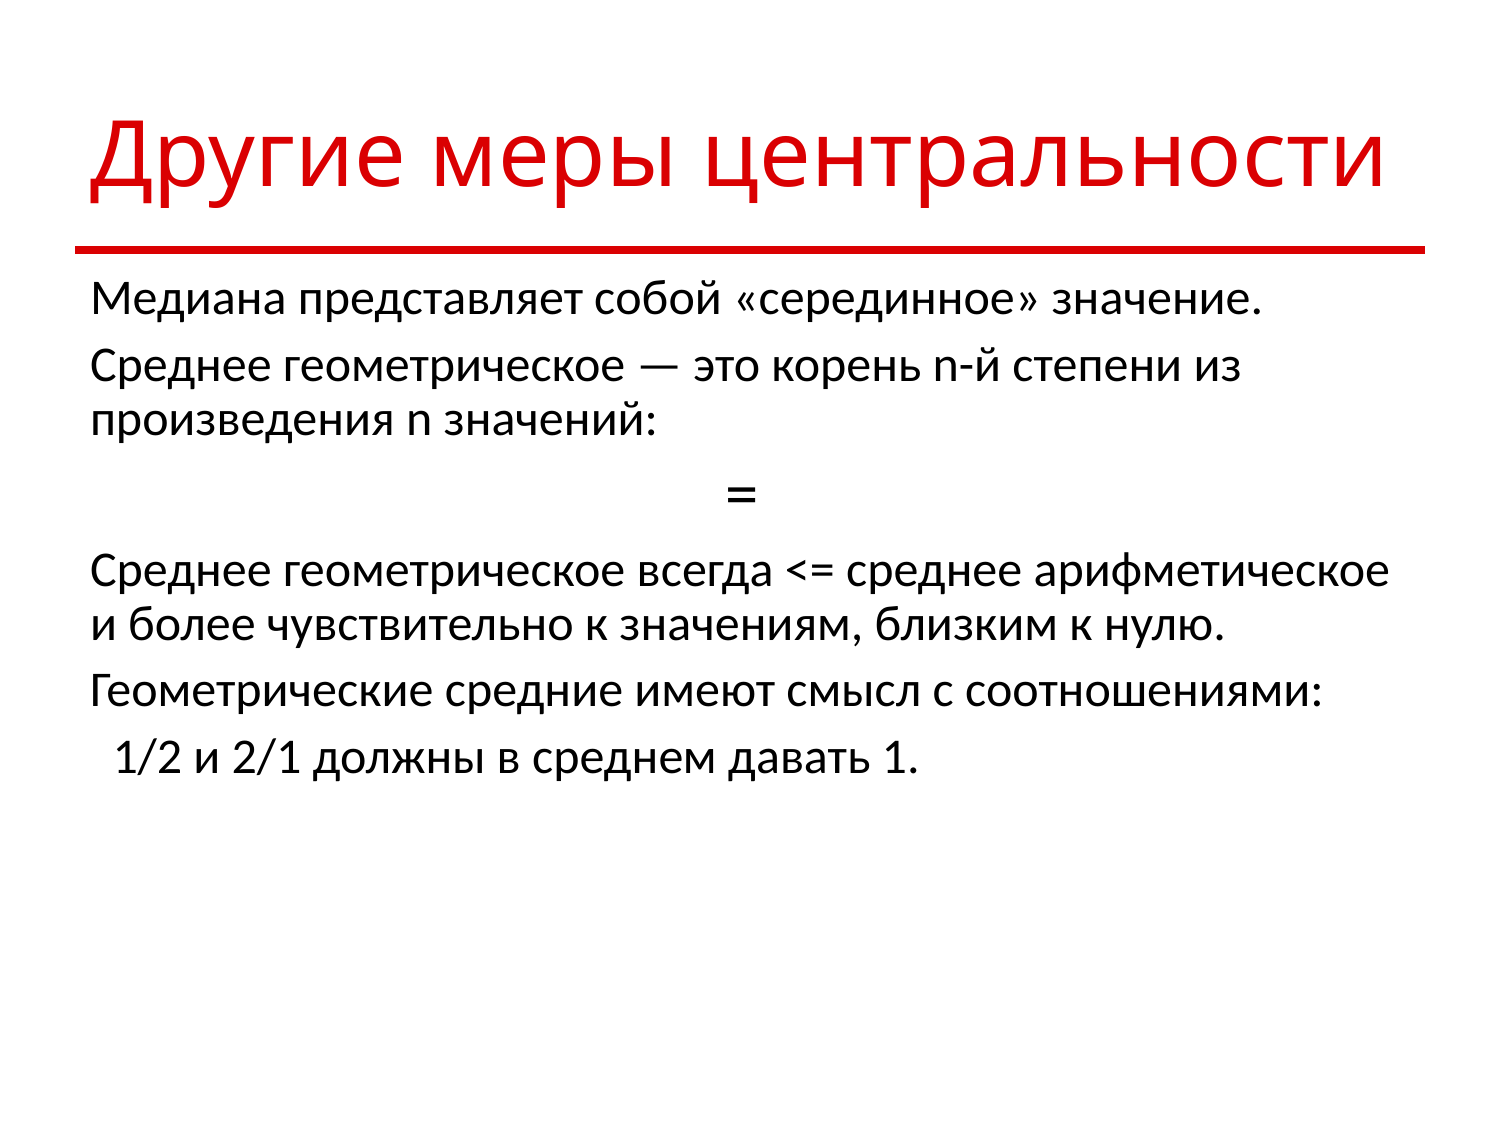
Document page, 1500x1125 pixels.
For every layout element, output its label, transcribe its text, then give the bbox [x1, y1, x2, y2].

title Другие меры центральности [75, 80, 1425, 221]
